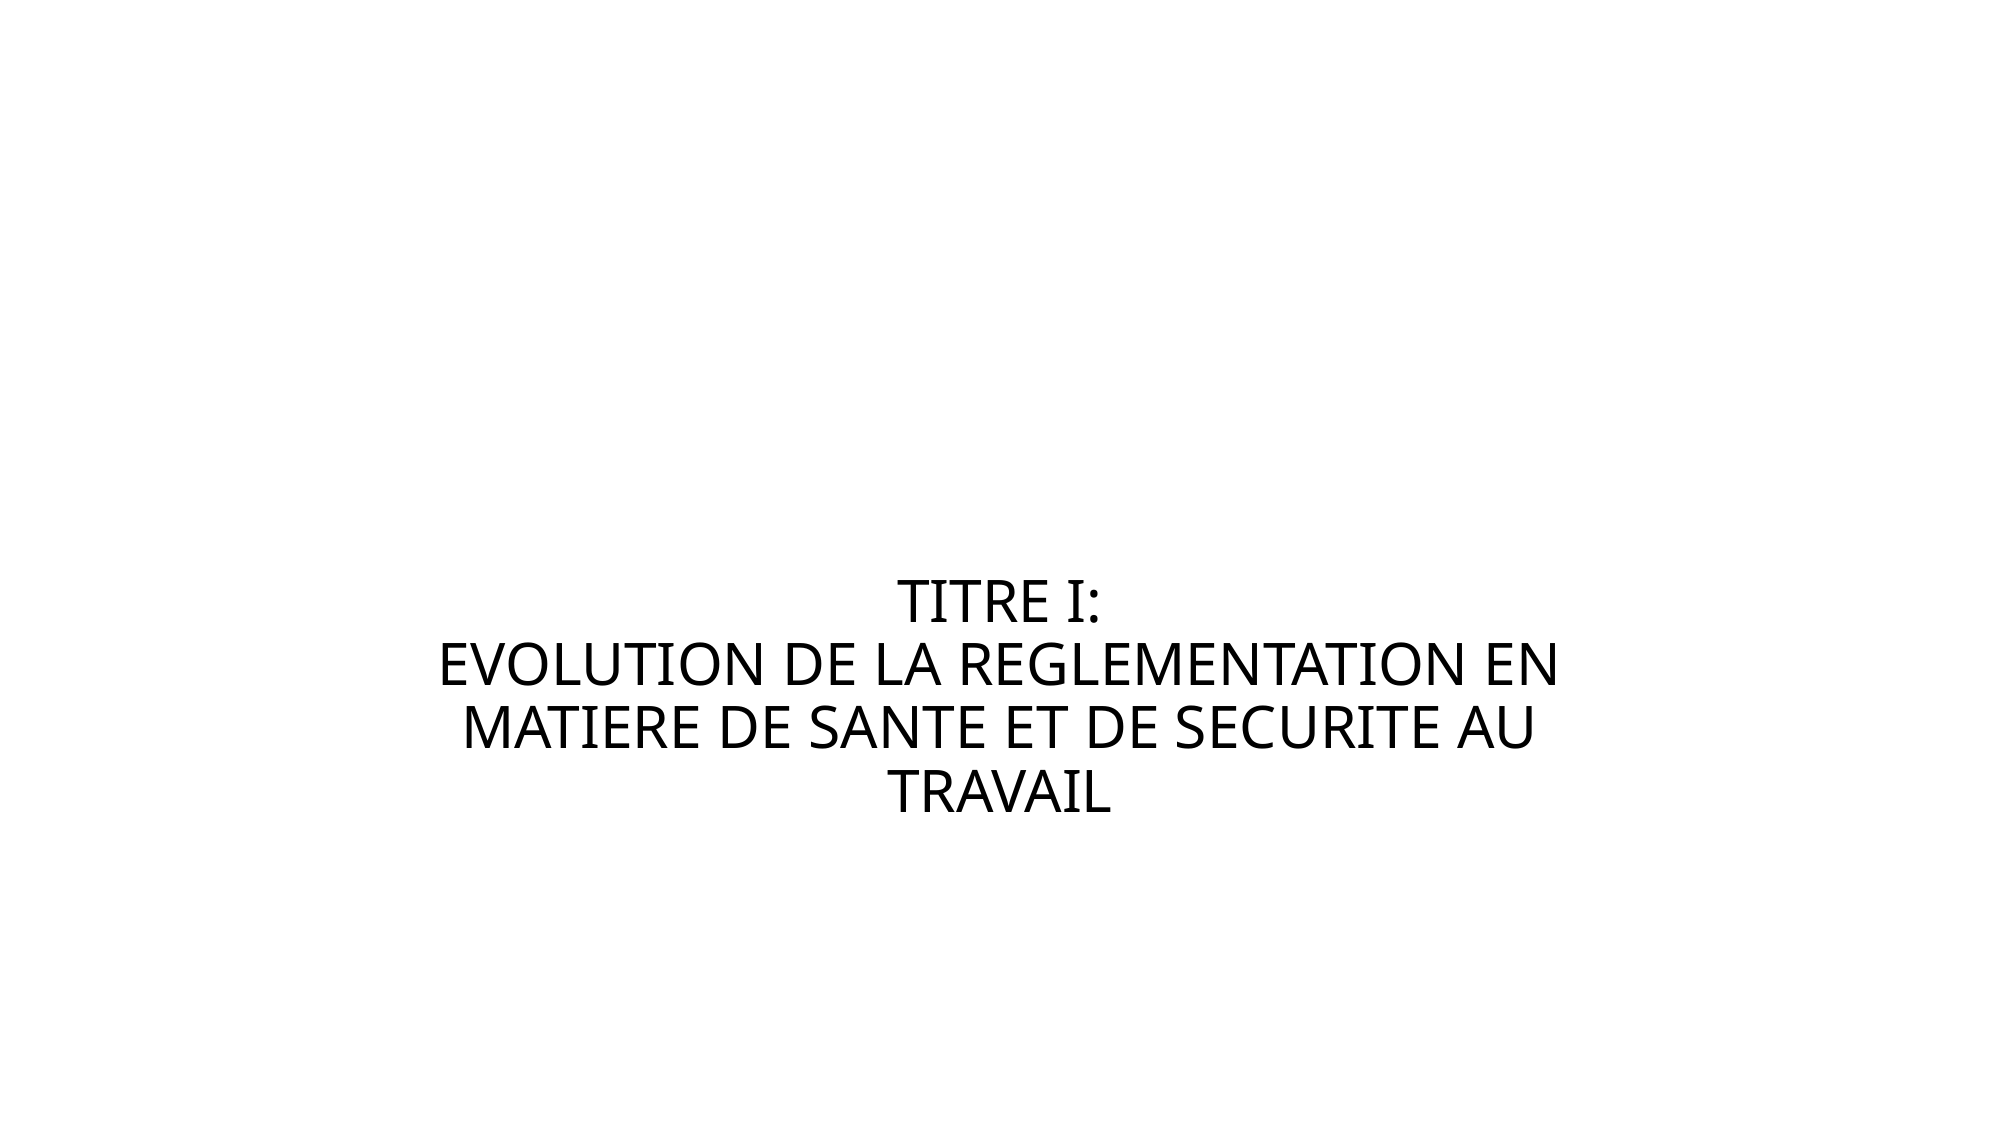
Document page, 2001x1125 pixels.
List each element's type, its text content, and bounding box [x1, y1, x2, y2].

title TITRE I: EVOLUTION DE LA REGLEMENTATION EN MATIERE DE SANTE ET DE SECURITE AU TRAVAIL [362, 562, 1638, 833]
